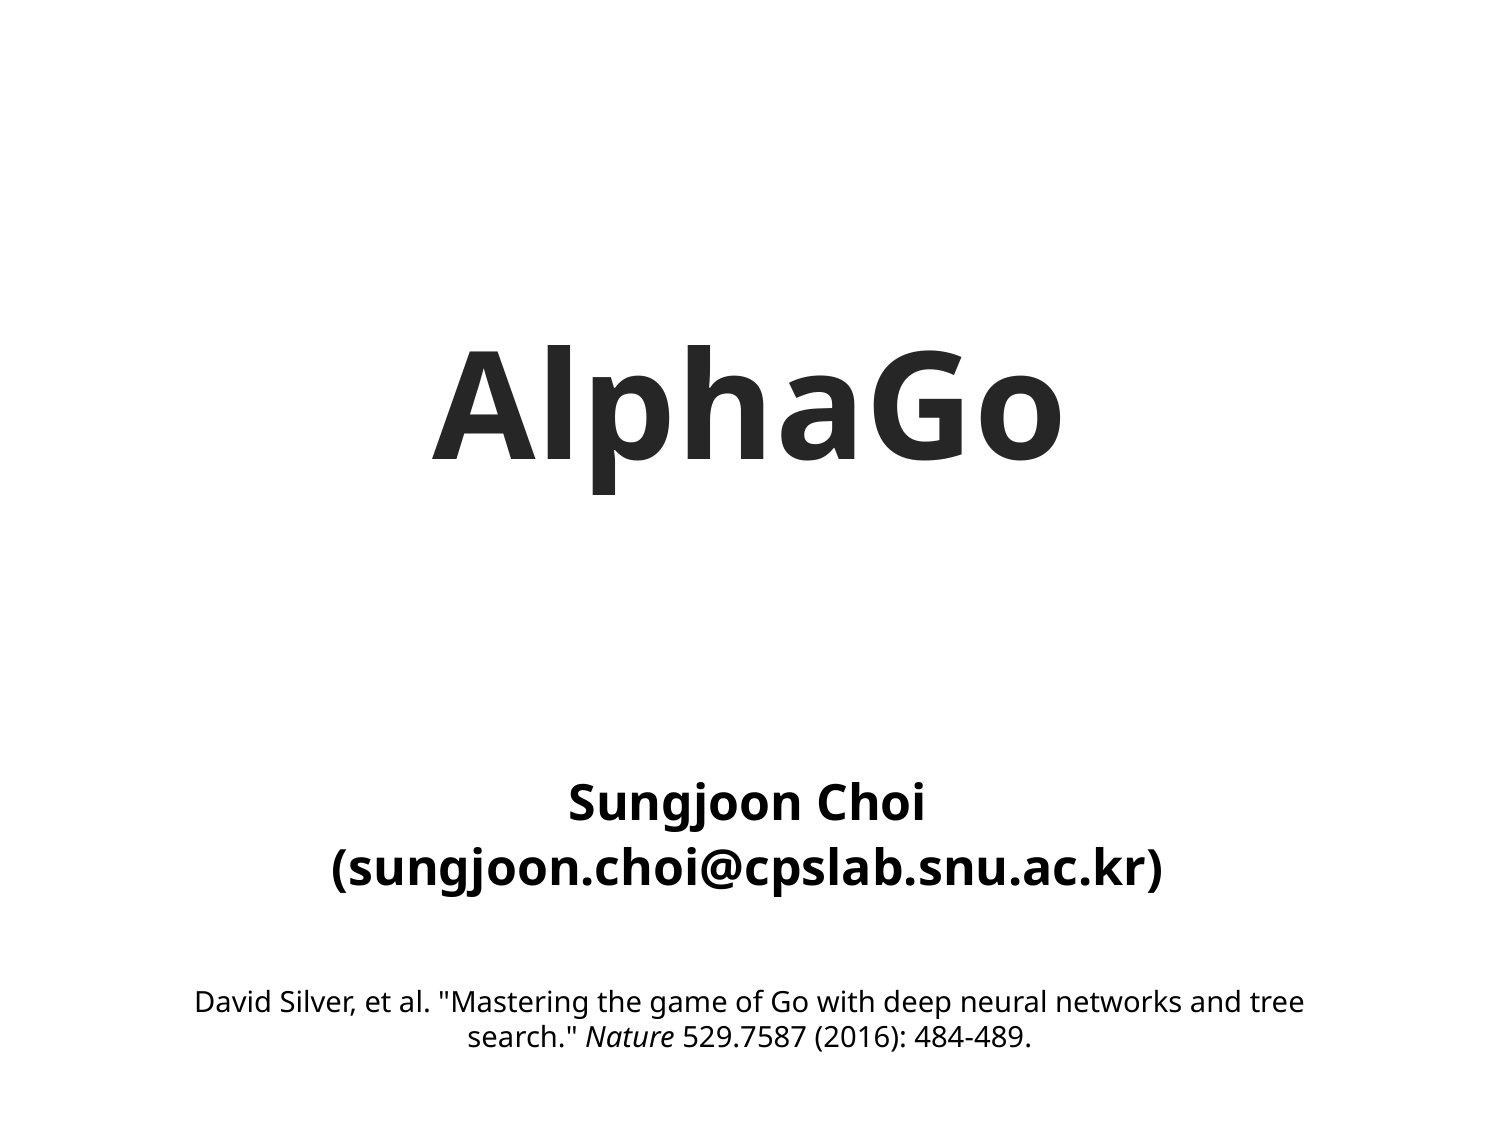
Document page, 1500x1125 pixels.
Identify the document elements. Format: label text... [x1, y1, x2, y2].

text_box Sungjoon Choi (sungjoon.choi@cpslab.snu.ac.kr) [170, 763, 1326, 904]
text_box David Silver, et al. "Mastering the game of Go with deep neural networks and tree search." Nature 529.7587 (2016): 484-489. [141, 975, 1359, 1061]
text_box AlphaGo [112, 278, 1388, 521]
